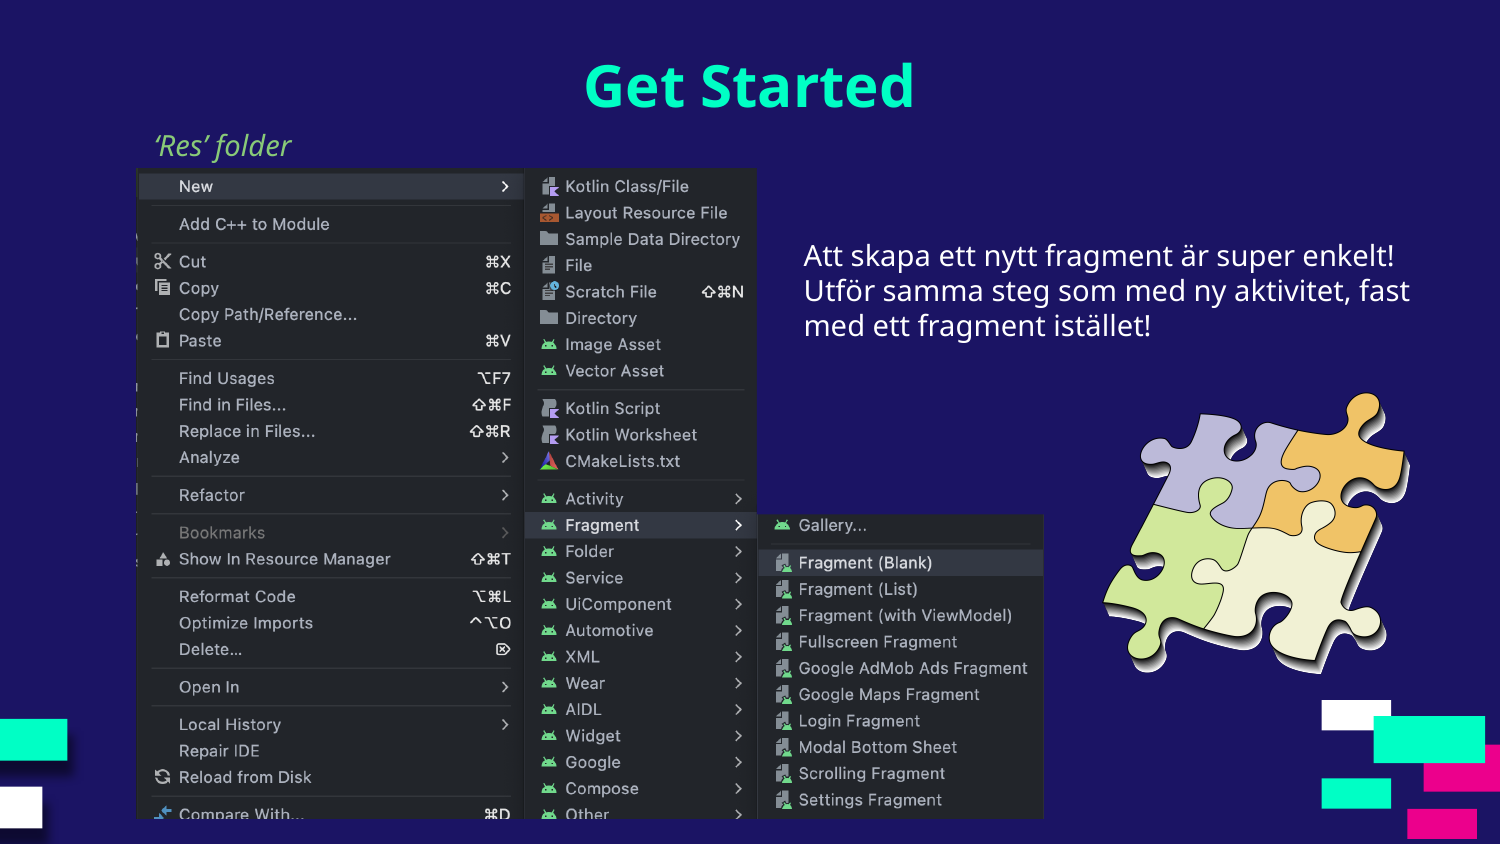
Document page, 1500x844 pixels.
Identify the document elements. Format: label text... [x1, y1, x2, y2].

title Get Started [466, 33, 1034, 144]
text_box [135, 161, 1068, 819]
text_box [1321, 778, 1392, 809]
text_box [0, 718, 68, 761]
text_box [1373, 716, 1486, 764]
text_box Att skapa ett nytt fragment är super enkelt! Utför samma steg som med ny aktivitet, fast med ett fragment istället! [1072, 222, 1442, 357]
picture [1092, 383, 1417, 676]
text_box ‘Res’ folder [138, 111, 520, 160]
text_box [0, 786, 43, 829]
text_box [1321, 700, 1392, 731]
text_box [1423, 744, 1500, 792]
text_box [1407, 808, 1477, 839]
